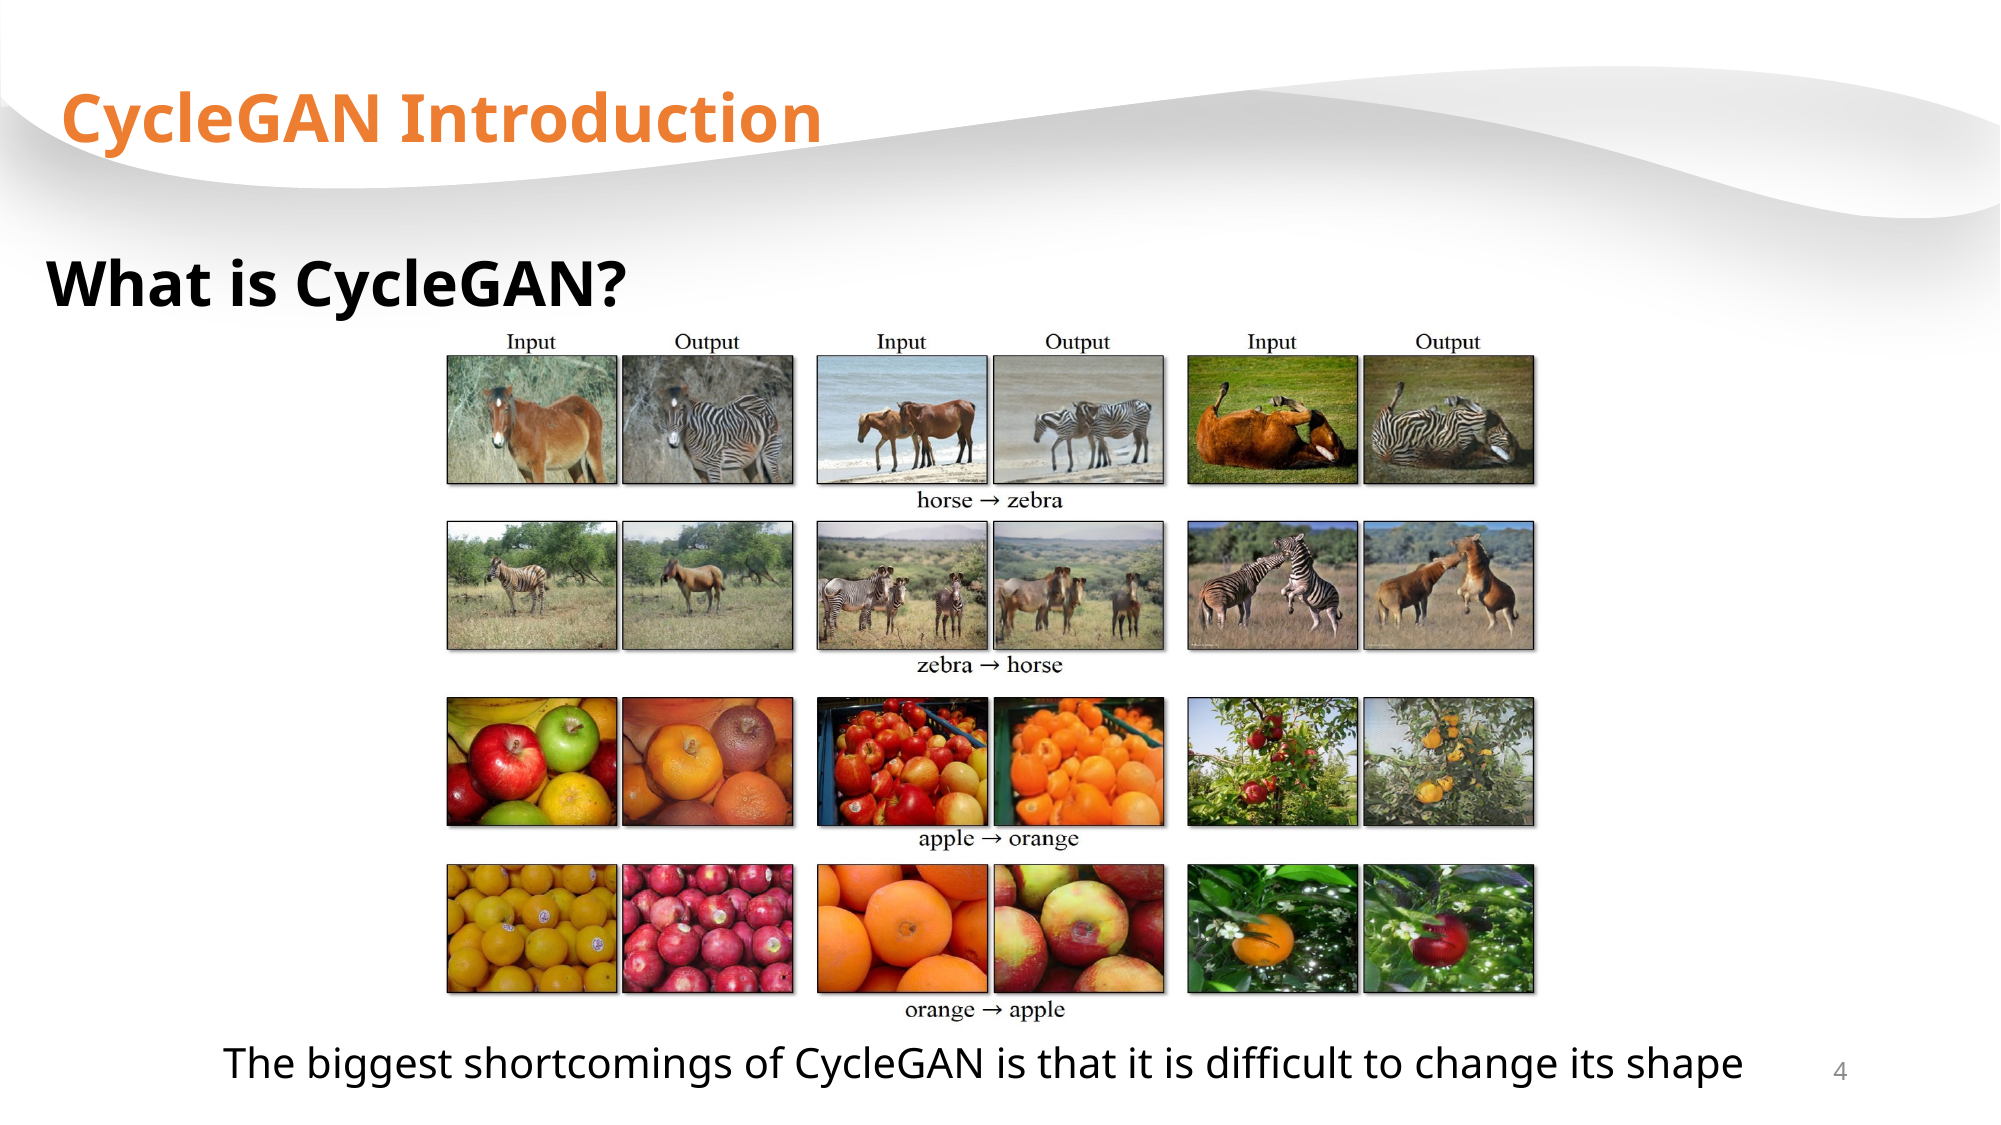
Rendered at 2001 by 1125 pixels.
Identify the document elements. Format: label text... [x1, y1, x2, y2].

slide_number 4 [1412, 1042, 1863, 1103]
text_box What is CycleGAN? [31, 236, 1809, 327]
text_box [0, 0, 2000, 219]
text_box The biggest shortcomings of CycleGAN is that it is difficult to change its shape [208, 1029, 1760, 1095]
picture [444, 321, 1541, 1036]
